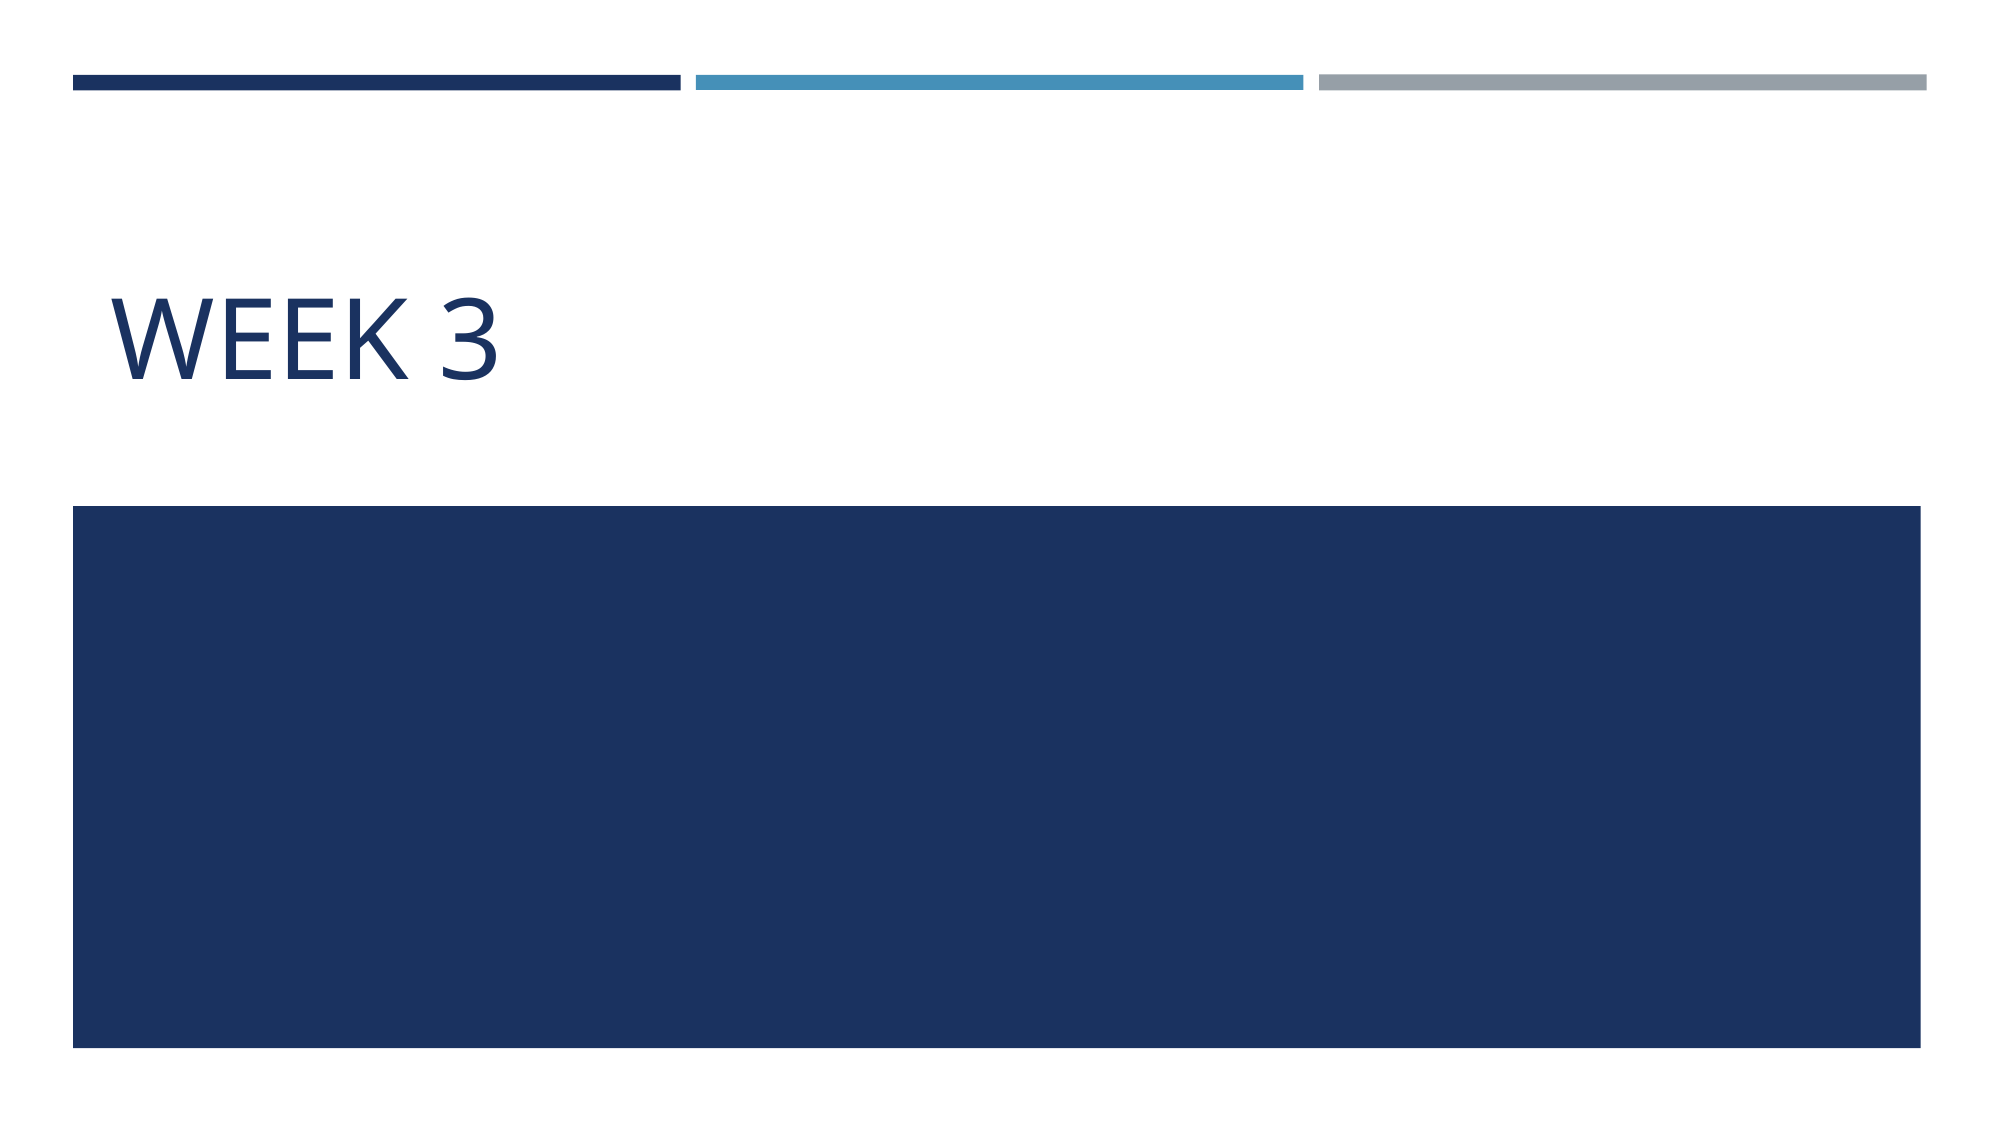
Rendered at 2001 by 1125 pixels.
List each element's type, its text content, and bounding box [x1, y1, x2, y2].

title WEEK 3 [95, 167, 1899, 410]
